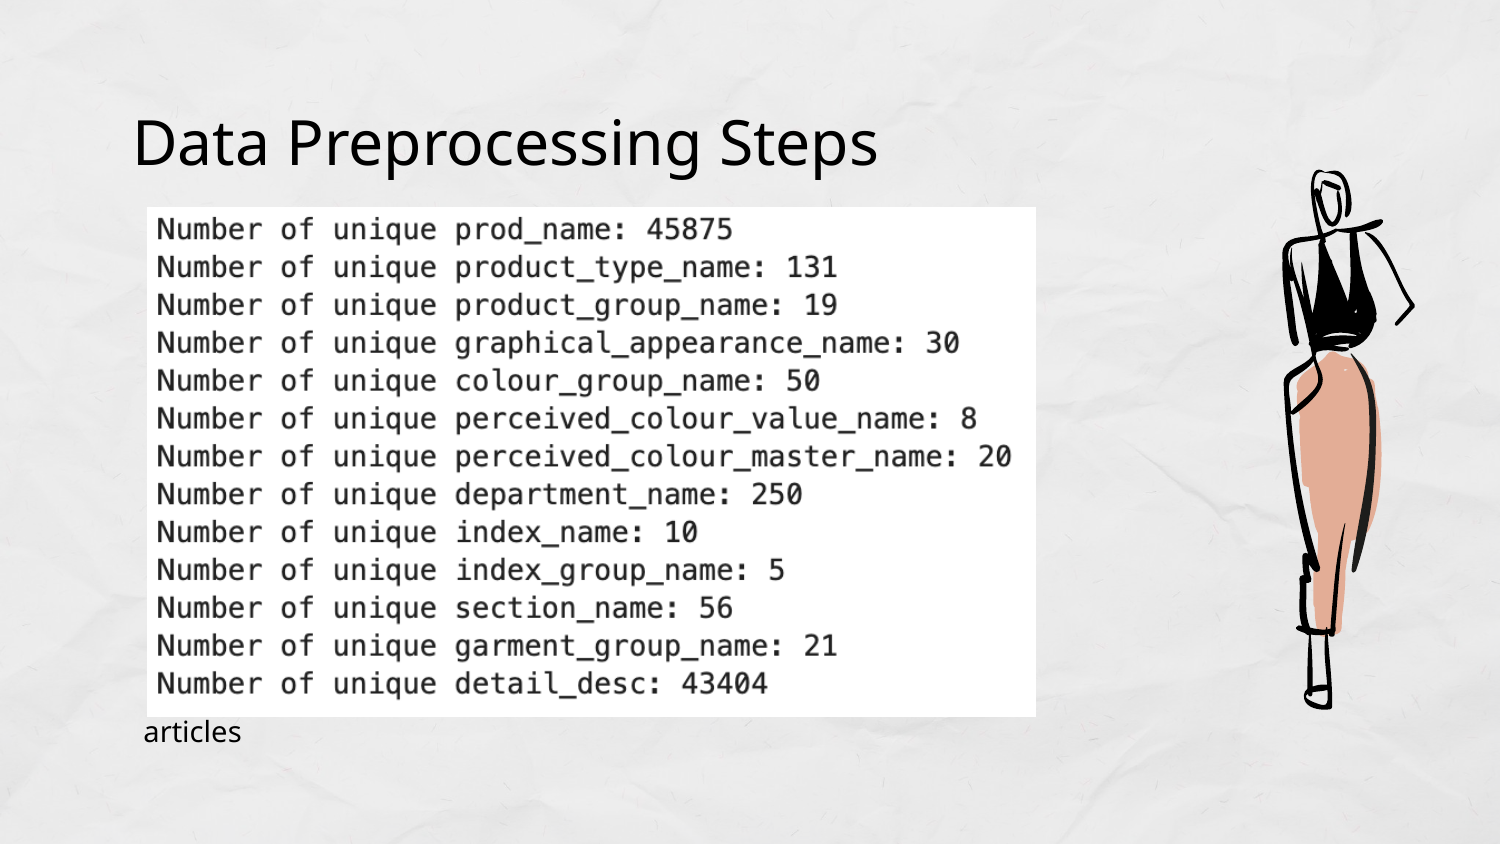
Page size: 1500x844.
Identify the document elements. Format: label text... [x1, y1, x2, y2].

text_box articles [128, 697, 407, 779]
picture [147, 207, 1036, 718]
title Data Preprocessing Steps [116, 87, 1383, 182]
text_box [1281, 169, 1416, 710]
